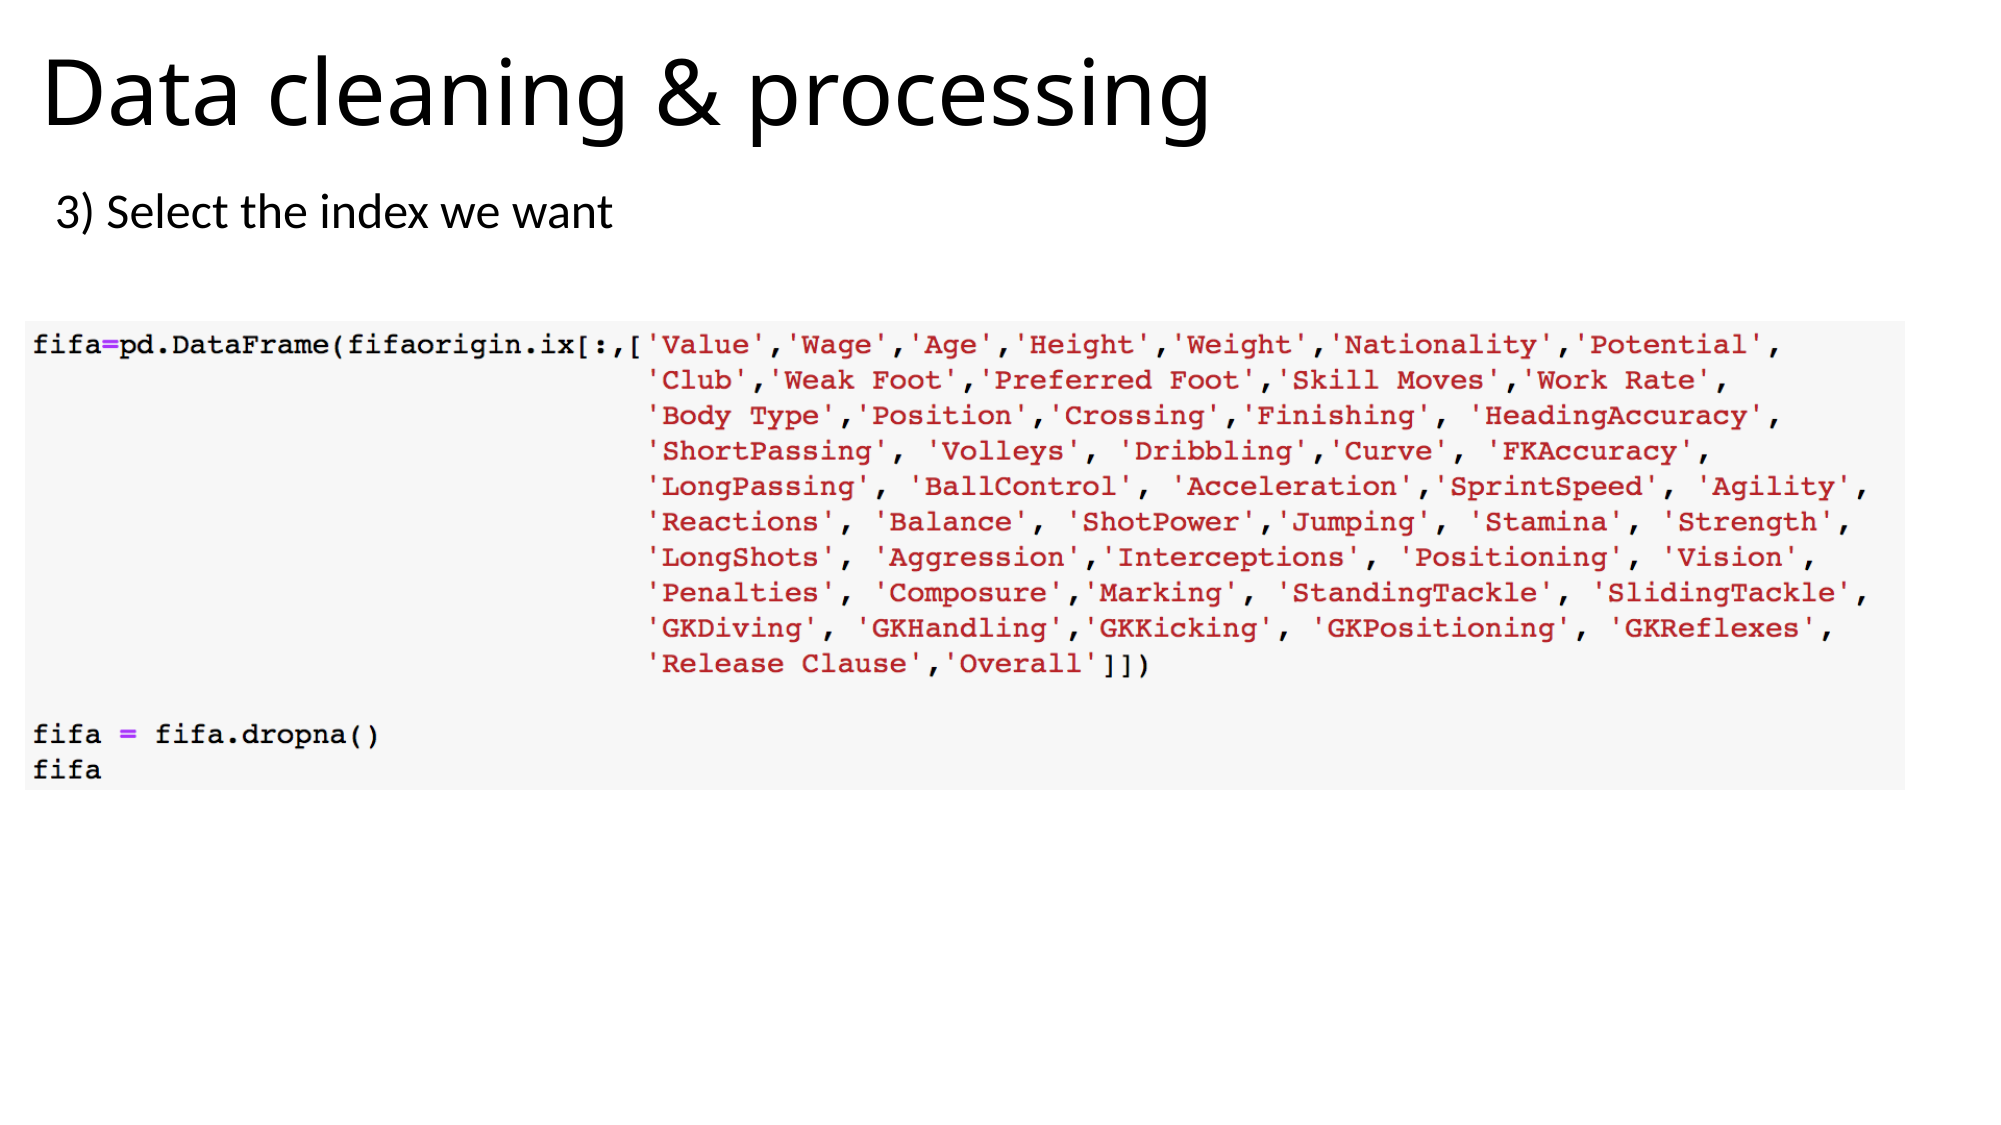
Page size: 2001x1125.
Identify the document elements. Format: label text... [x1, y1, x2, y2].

picture [25, 321, 1905, 790]
text_box Data cleaning & processing [25, 21, 1751, 172]
text_box 3) Select the index we want [40, 171, 629, 246]
